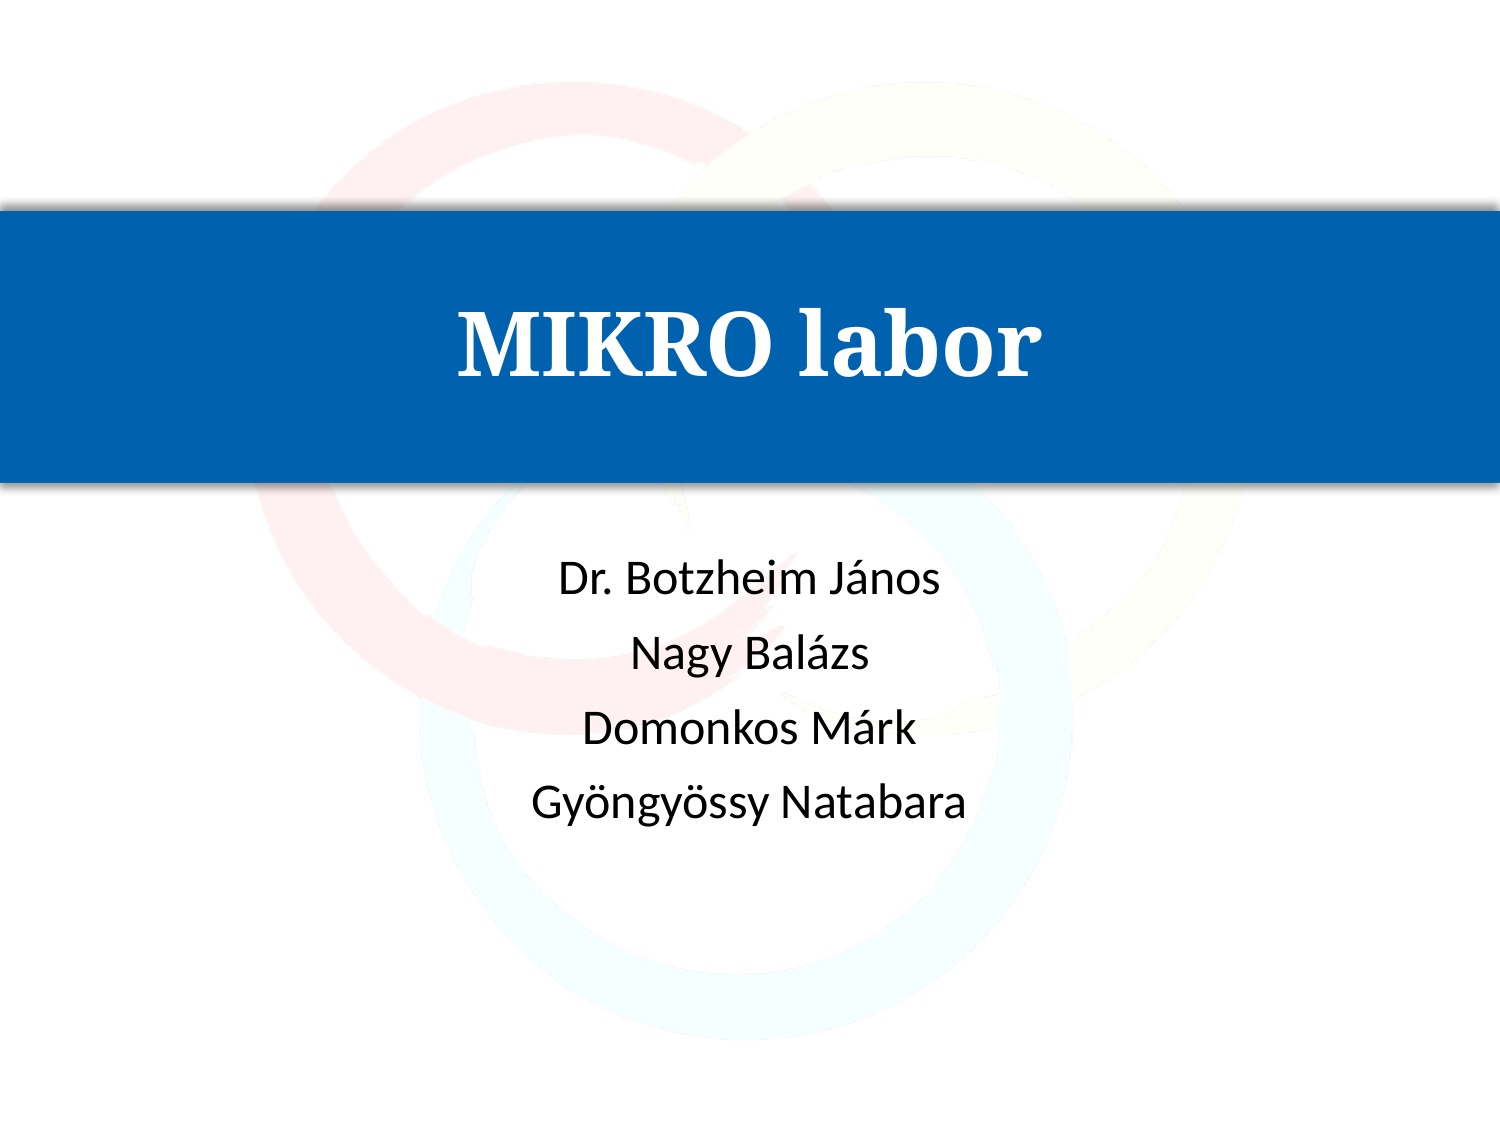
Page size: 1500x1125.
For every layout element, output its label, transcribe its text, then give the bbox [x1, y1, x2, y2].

title MIKRO labor [0, 226, 1500, 469]
subtitle Dr. Botzheim János Nagy Balázs Domonkos Márk Gyöngyössy Natabara [187, 543, 1313, 936]
